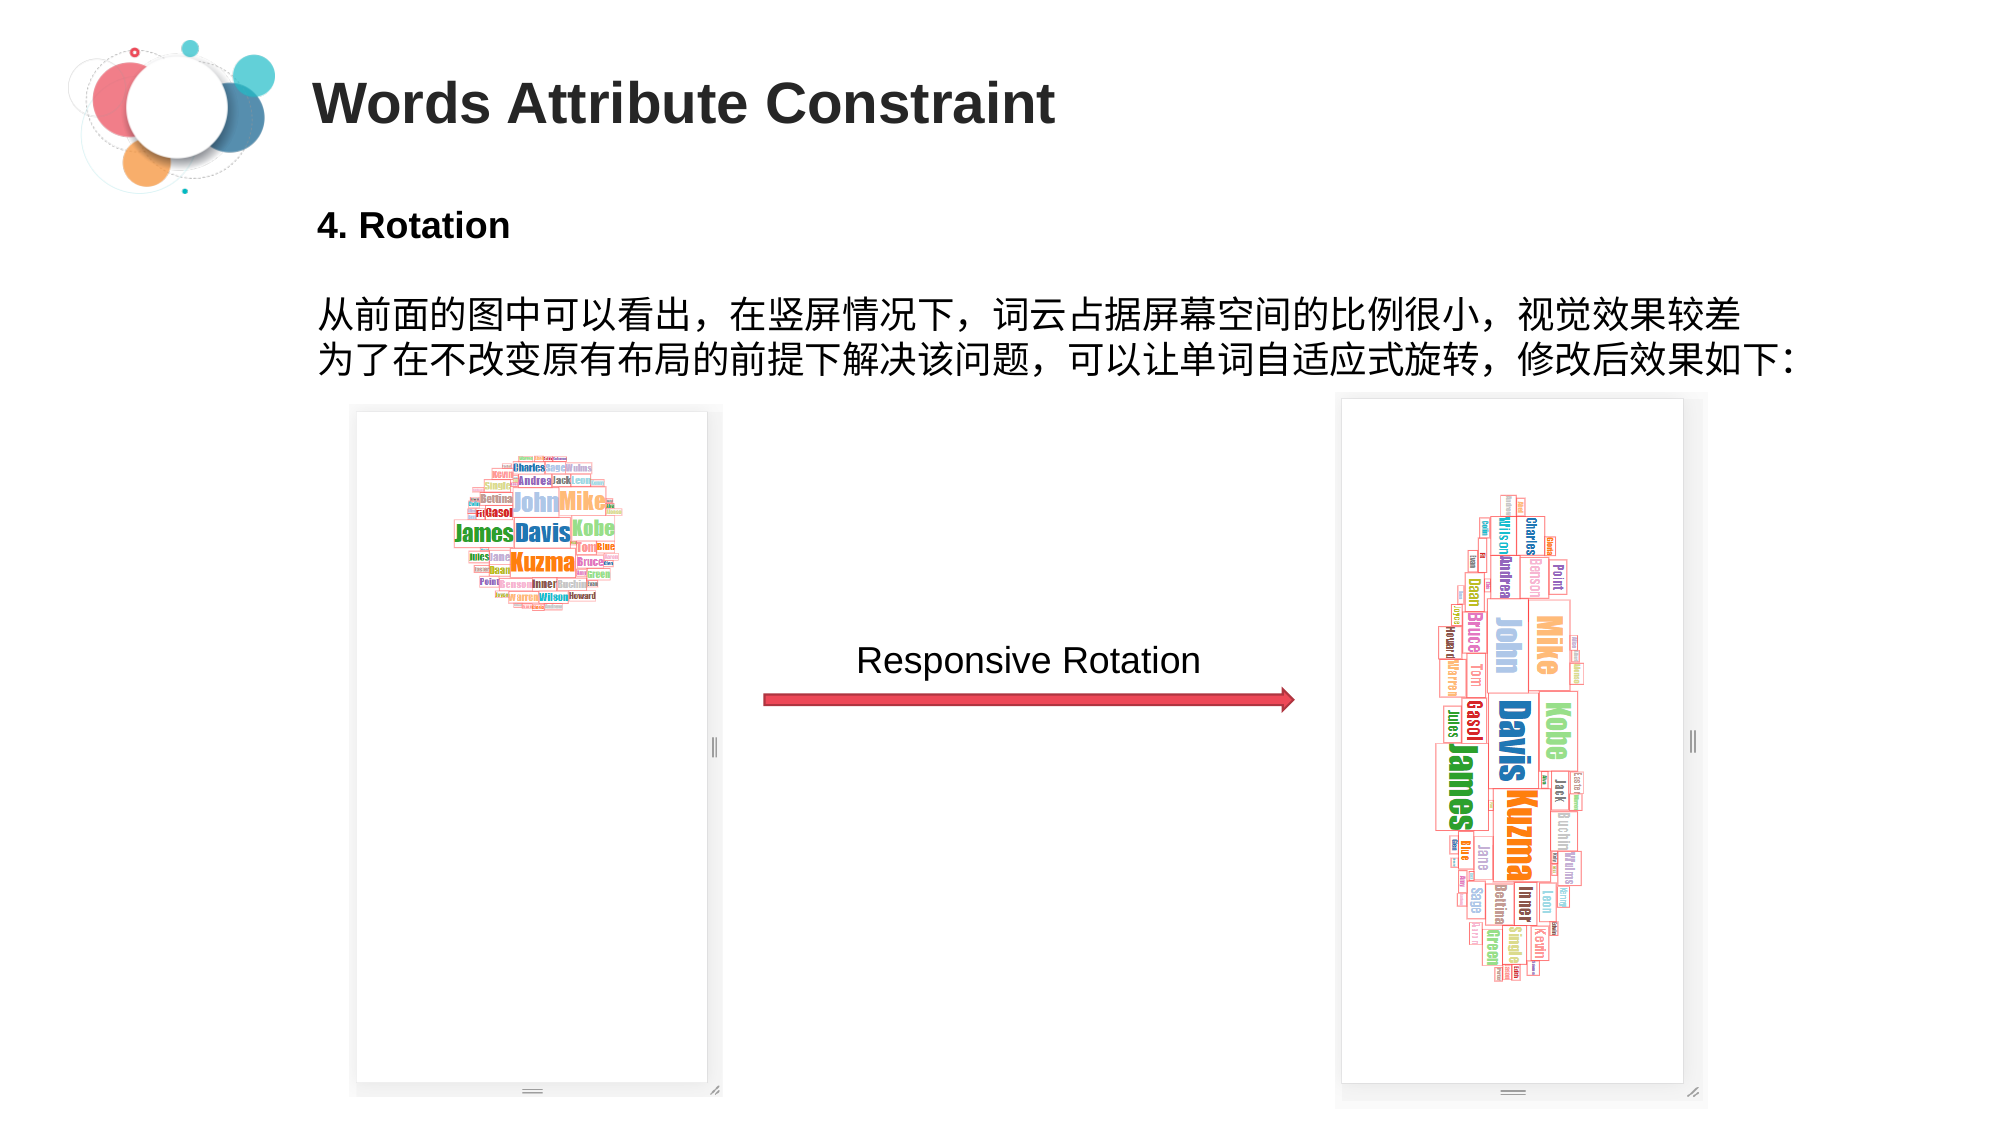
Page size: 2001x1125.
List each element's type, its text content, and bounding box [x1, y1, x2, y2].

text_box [292, 58, 1077, 176]
text_box 4. Rotation 从前面的图中可以看出，在竖屏情况下，词云占据屏幕空间的比例很小，视觉效果较差 为了在不改变原有布局的前提下解决该问题，可以让单词自适应式旋转，修改后效果如下： [302, 193, 1833, 434]
text_box Responsive Rotation [841, 628, 1217, 689]
text_box [763, 686, 1295, 713]
picture [349, 404, 723, 1097]
picture [68, 40, 275, 194]
picture [1334, 392, 1708, 1109]
